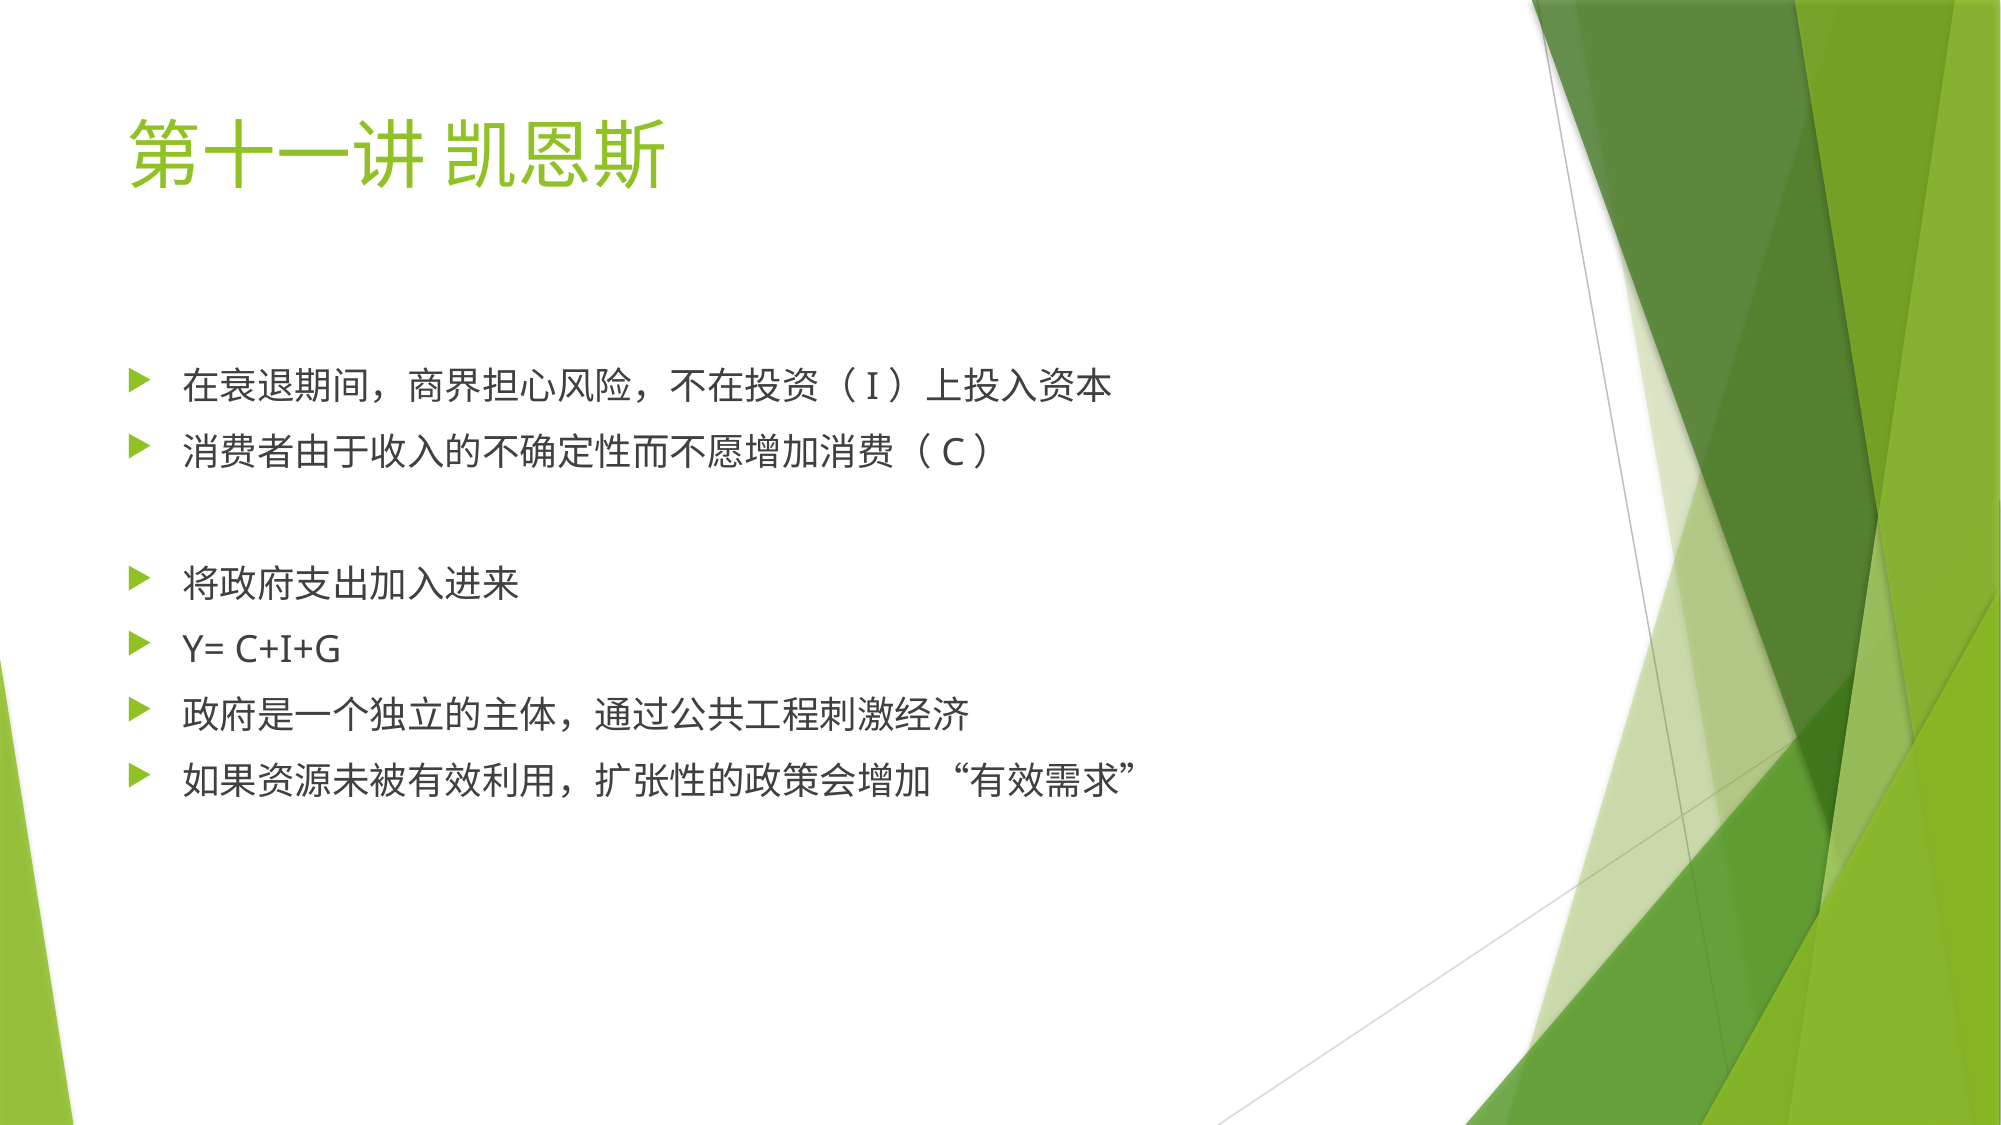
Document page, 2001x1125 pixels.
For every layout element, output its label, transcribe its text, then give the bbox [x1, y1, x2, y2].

title 第十一讲 凯恩斯 [111, 99, 1522, 317]
list 在衰退期间，商界担心风险，不在投资（I）上投入资本 消费者由于收入的不确定性而不愿增加消费（C） 将政府支出加入进来 Y= C+I+G 政府是一个独立的主体，通过公共工程刺激经济 如果资源未被有效利用，扩张性的政策会增加“有效需求” [111, 354, 1522, 992]
